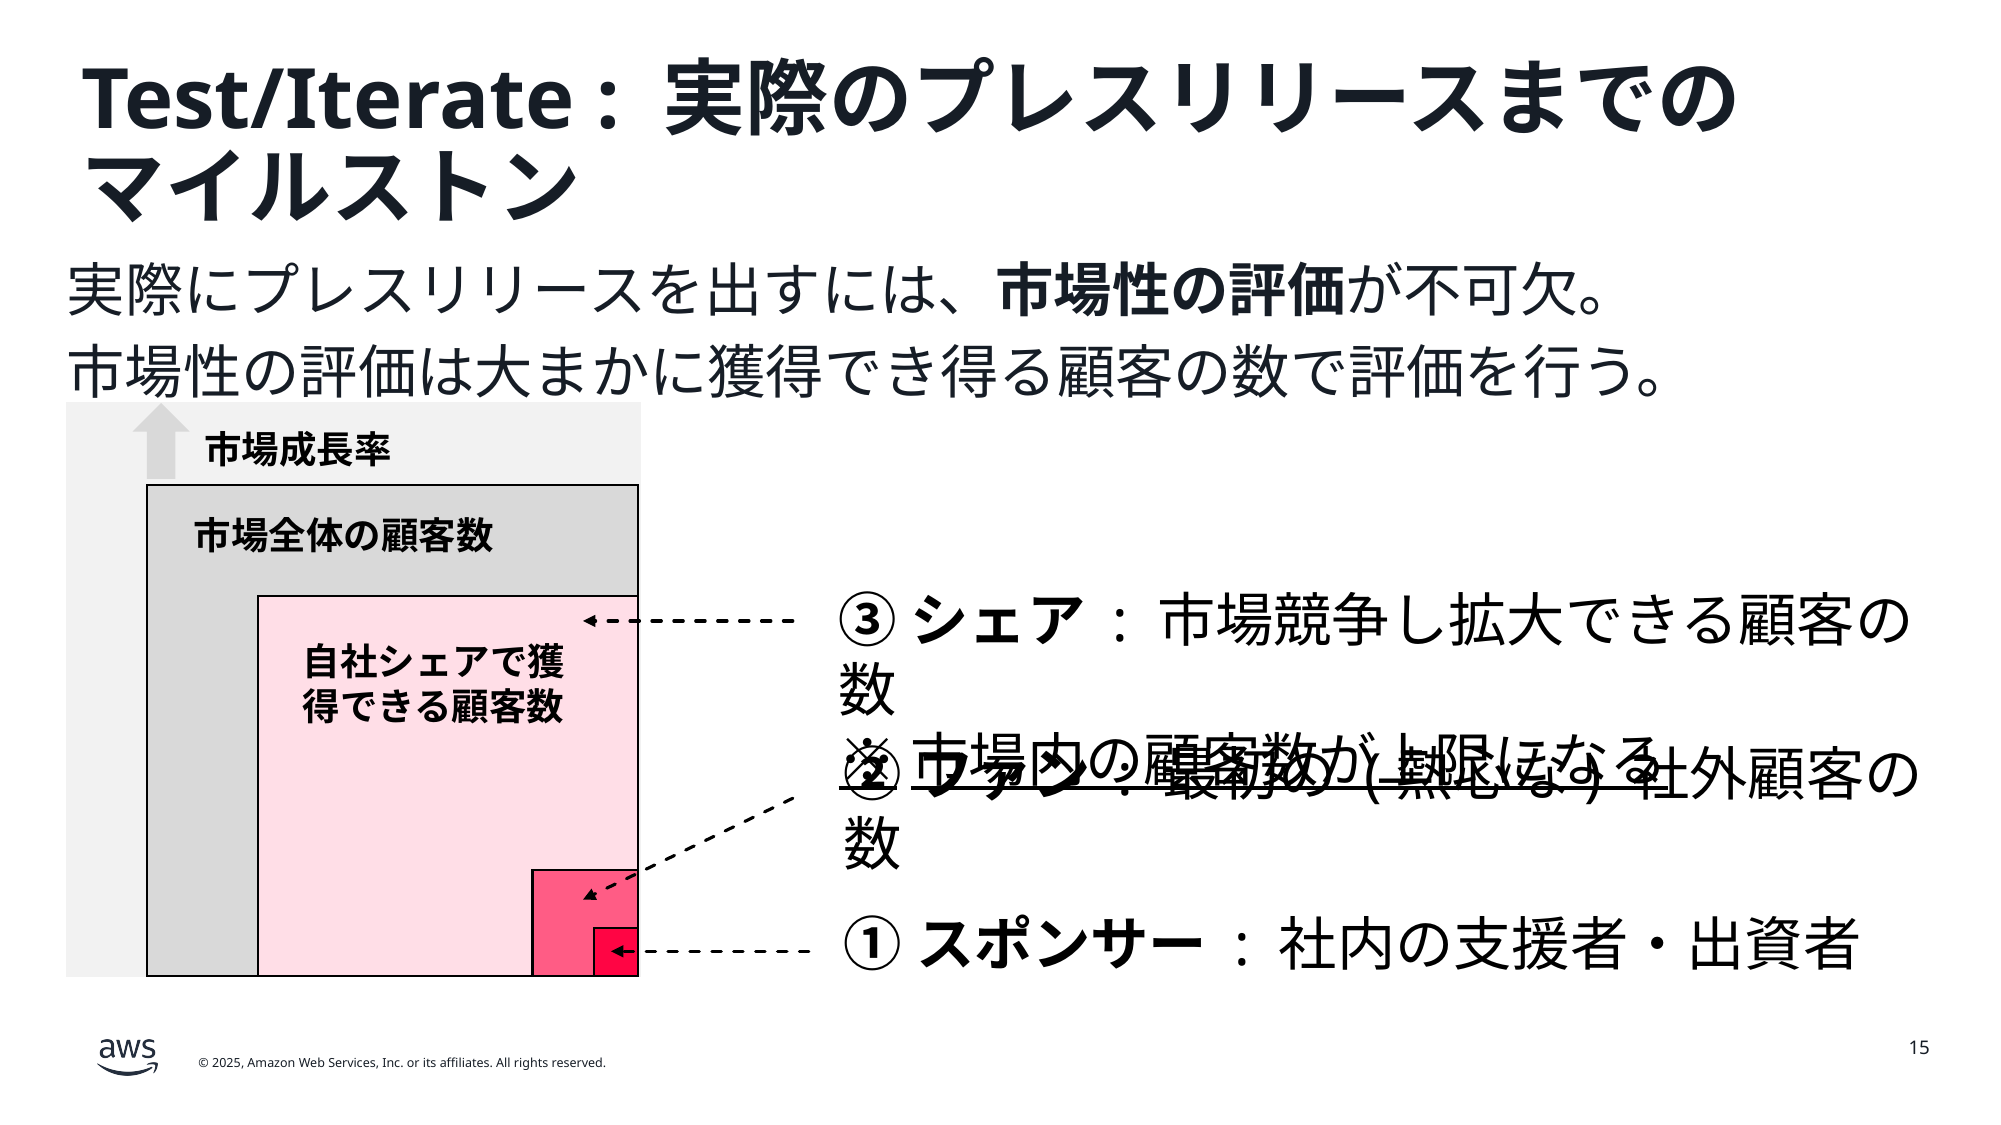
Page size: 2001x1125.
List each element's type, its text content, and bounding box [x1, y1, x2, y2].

text_box [593, 927, 639, 977]
text_box ③シェア : 市場競争し拡大できる顧客の数 ※市場内の顧客数が上限になる [823, 575, 1978, 801]
list 実際にプレスリリースを出すには、市場性の評価が不可欠。 市場性の評価は大まかに獲得でき得る顧客の数で評価を行う。 [66, 245, 1945, 415]
slide_number 15 [1495, 1018, 1945, 1079]
picture [97, 1039, 158, 1076]
text_box [146, 484, 639, 977]
text_box [257, 595, 639, 977]
text_box [66, 402, 641, 977]
text_box 市場全体の顧客数 [179, 504, 533, 565]
text_box [130, 401, 189, 480]
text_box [583, 798, 793, 900]
text_box ①スポンサー : 社内の支援者・出資者 [829, 899, 1935, 985]
text_box [531, 869, 639, 977]
title Test/Iterate : 実際のプレスリリースまでの マイルストン [66, 48, 1945, 150]
text_box ②ファン : 最初の (熱心な) 社外顧客の数 [828, 730, 1983, 885]
text_box 自社シェアで獲得できる顧客数 [287, 631, 594, 736]
text_box 市場成長率 [189, 418, 496, 478]
